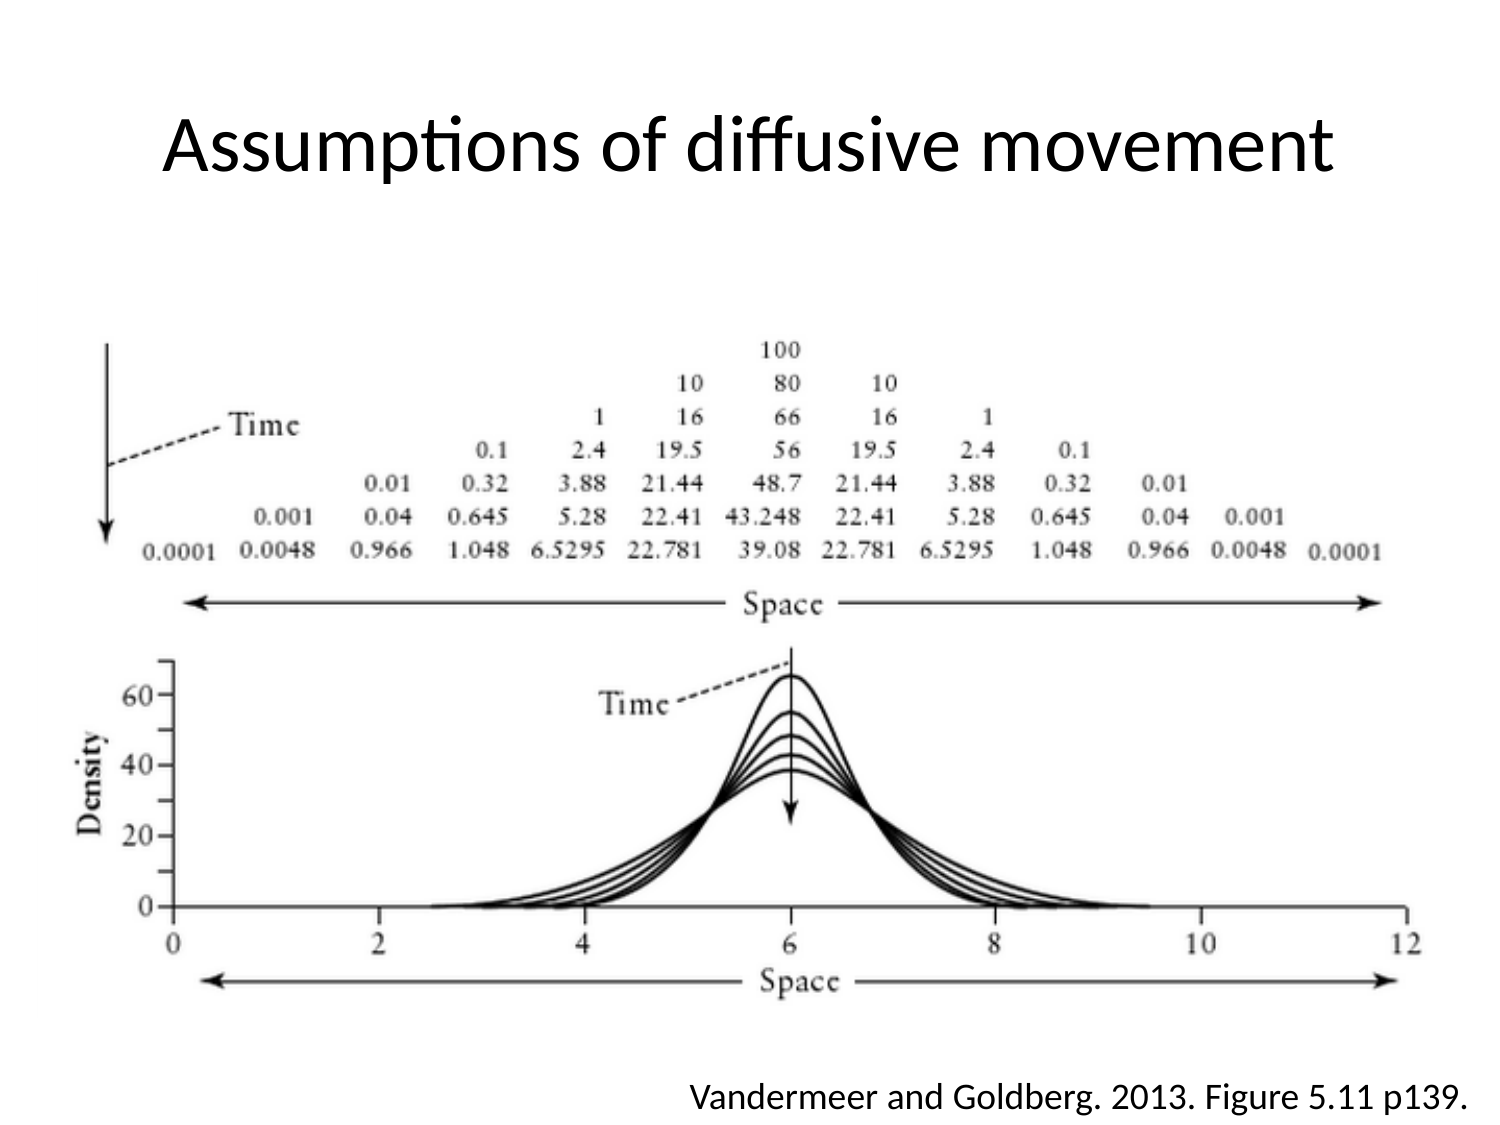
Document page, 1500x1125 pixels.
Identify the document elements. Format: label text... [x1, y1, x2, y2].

title Assumptions of diffusive movement [75, 45, 1425, 233]
text_box Vandermeer and Goldberg. 2013. Figure 5.11 p139. [674, 1064, 1485, 1125]
picture [36, 267, 1437, 1018]
